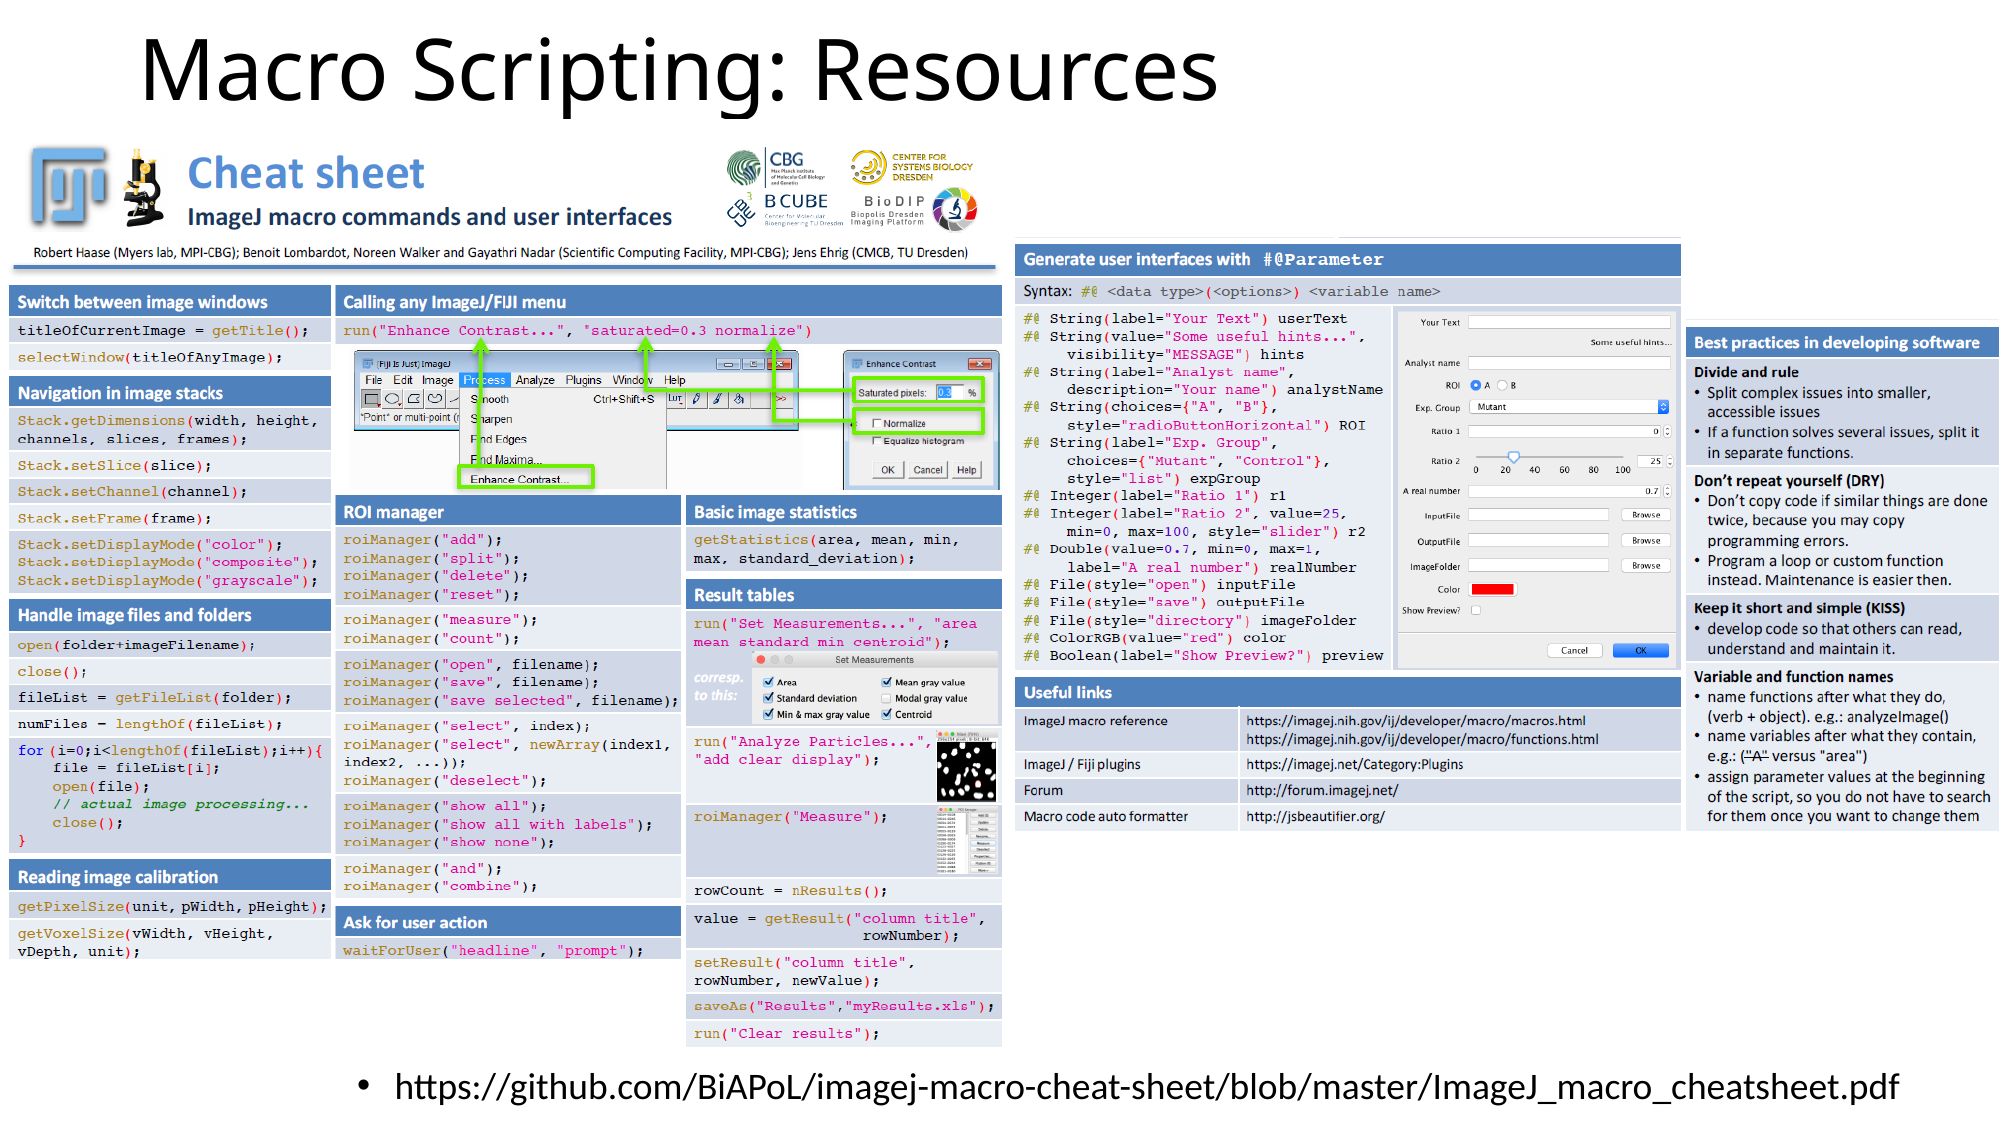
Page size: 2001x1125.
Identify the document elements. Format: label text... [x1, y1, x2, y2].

list https://github.com/BiAPoL/imagej-macro-cheat-sheet/blob/master/ImageJ_macro_cheatsheet.pdf [342, 1059, 2000, 1125]
title Macro Scripting: Resources [123, 18, 1849, 127]
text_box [0, 119, 1006, 1047]
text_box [1005, 237, 2000, 840]
